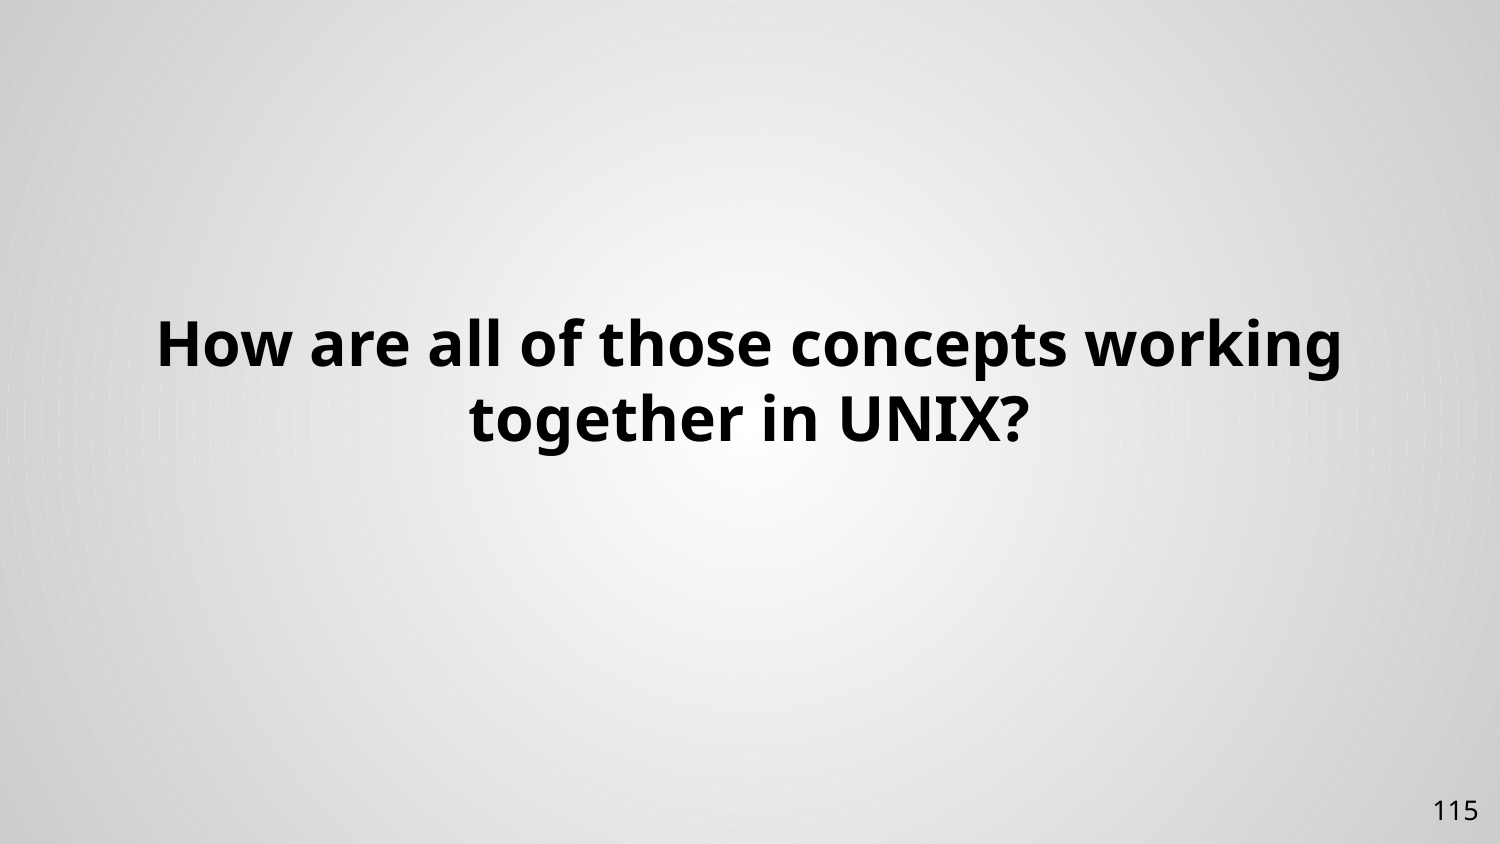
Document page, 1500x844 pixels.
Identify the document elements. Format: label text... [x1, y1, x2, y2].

slide_number 115 [1403, 779, 1494, 844]
title How are all of those concepts working together in UNIX? [75, 375, 1425, 469]
